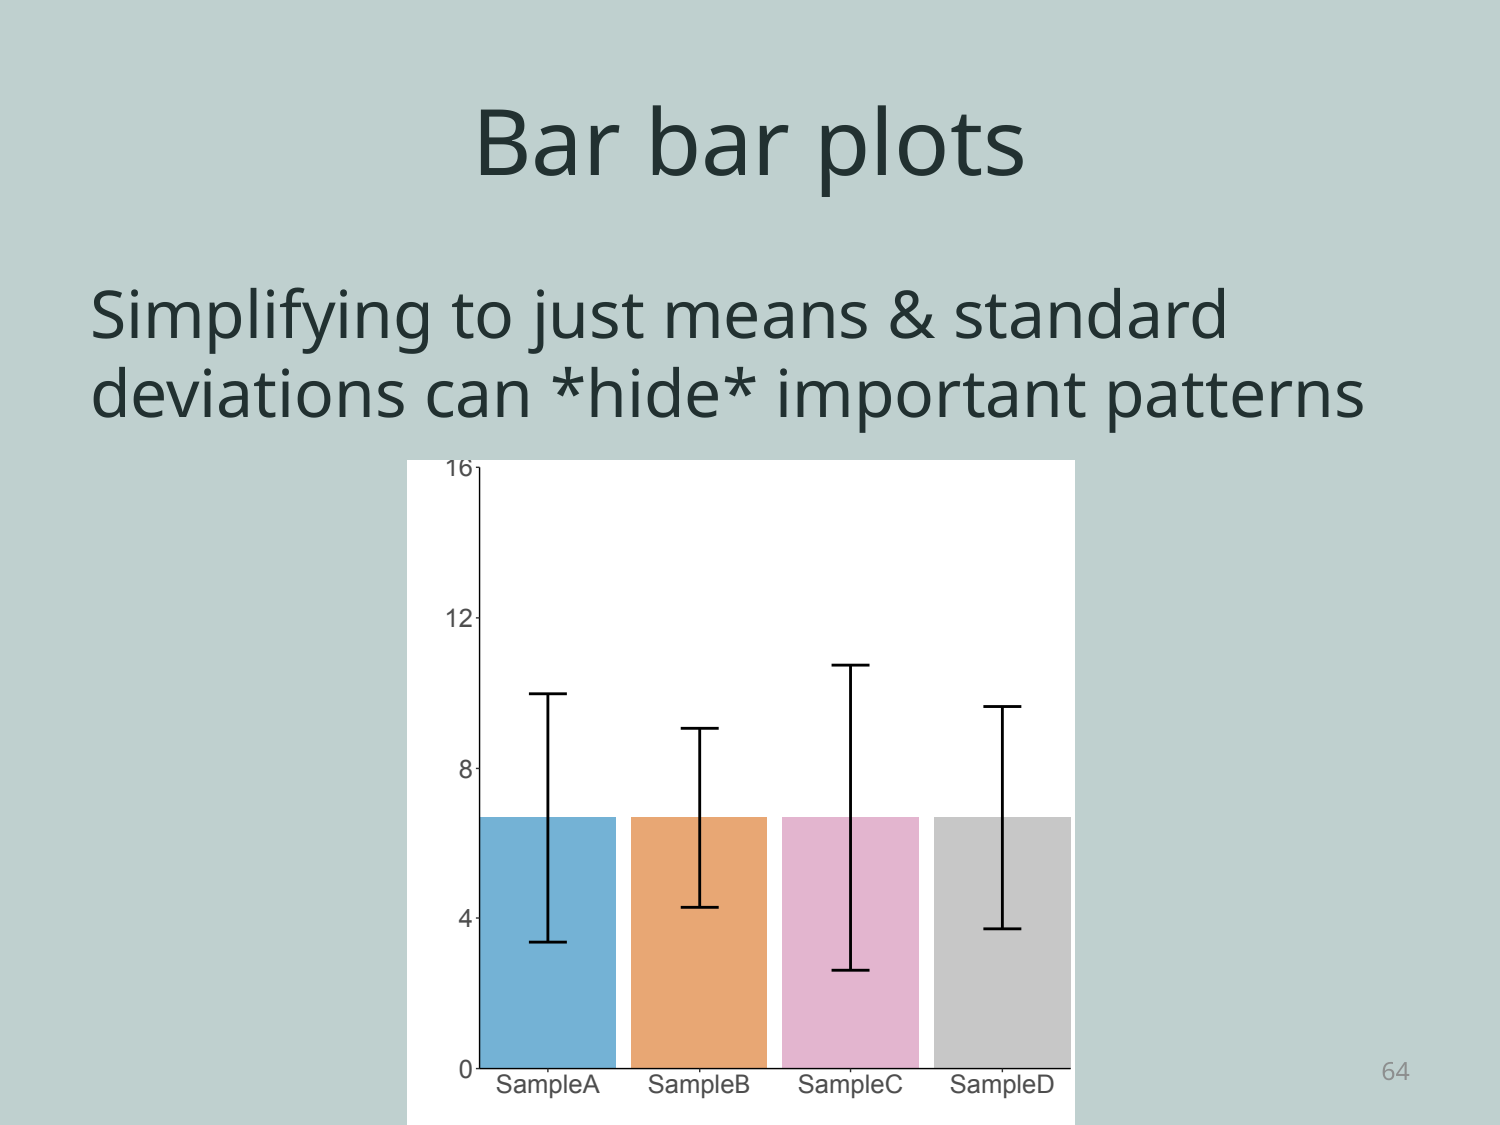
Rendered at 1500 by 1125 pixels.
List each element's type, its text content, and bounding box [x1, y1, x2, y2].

list Simplifying to just means & standard deviations can *hide* important patterns [75, 264, 1393, 463]
picture [406, 459, 1076, 1125]
title Bar bar plots [75, 45, 1425, 233]
slide_number 64 [1081, 1042, 1425, 1103]
